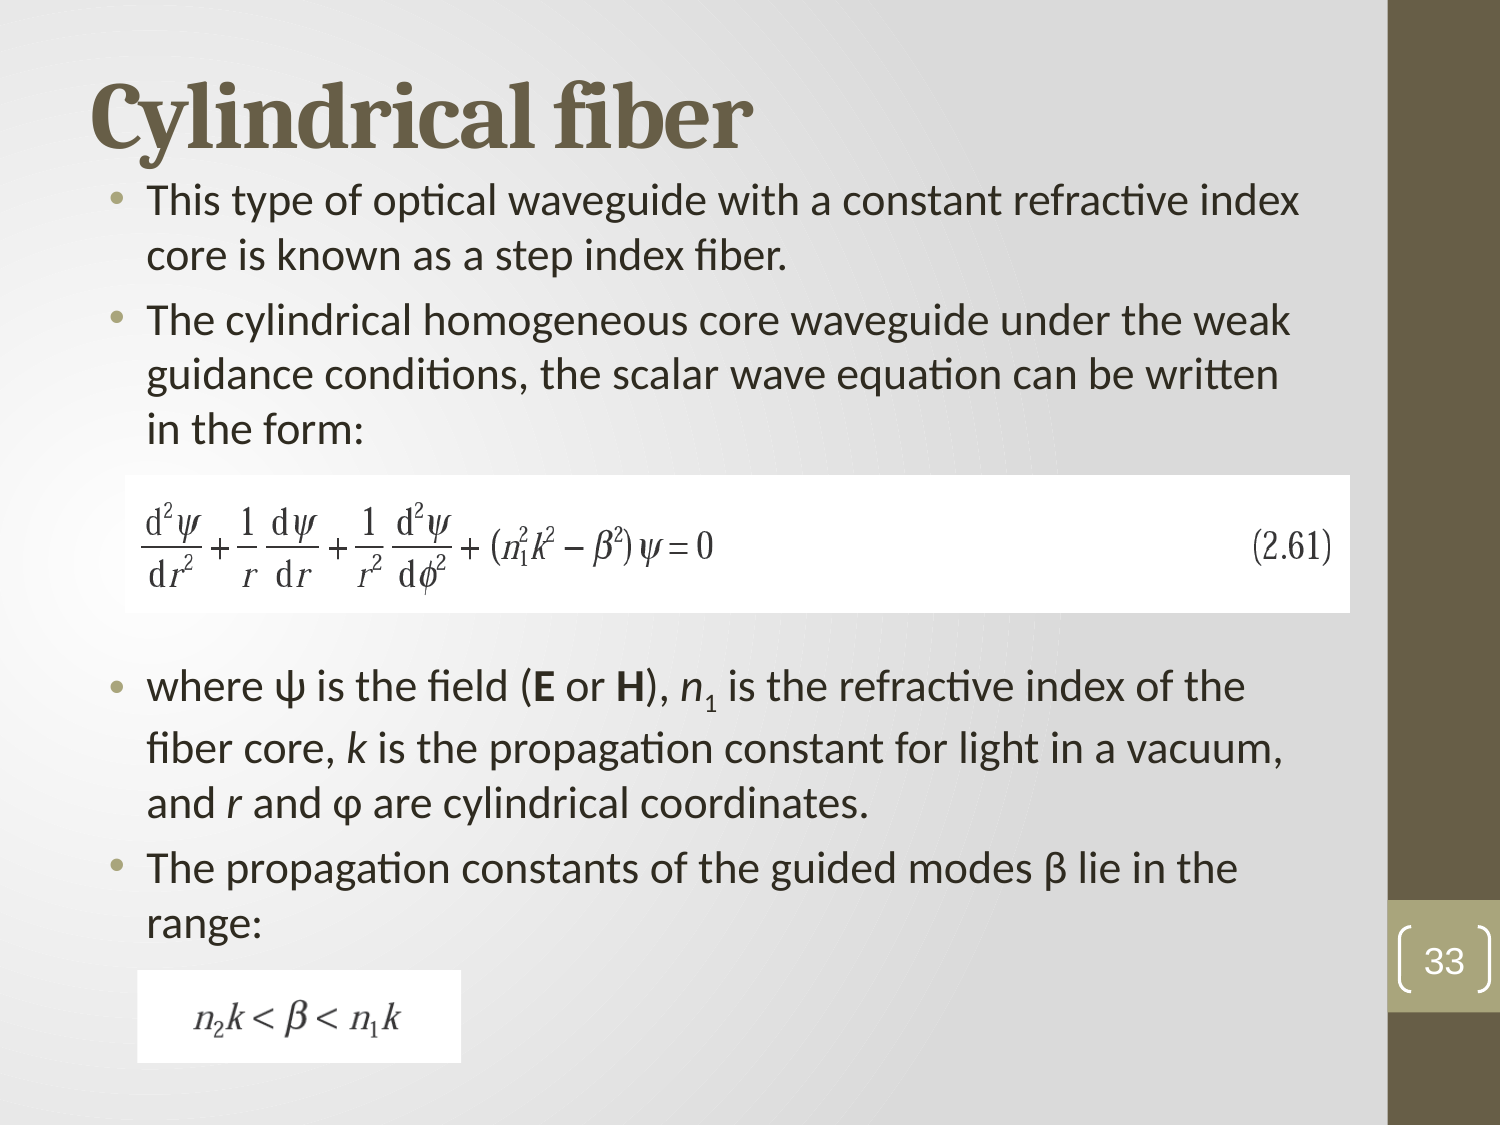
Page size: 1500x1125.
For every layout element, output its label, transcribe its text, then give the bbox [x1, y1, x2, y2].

slide_number 33 [1397, 925, 1492, 994]
picture [124, 475, 1351, 613]
picture [136, 969, 462, 1063]
title Cylindrical fiber [75, 45, 1325, 162]
list This type of optical waveguide with a constant refractive index core is known as a step index fiber. The cylindrical homogeneous core waveguide under the weak guidance conditions, the scalar wave equation can be written in the form: where ψ is the field (E or H), n1 is the refractive index of the fiber core, k is the propagation constant for light in a vacuum, and r and φ are cylindrical coordinates. The propagation constants of the guided modes β lie in the range: [75, 162, 1325, 1050]
